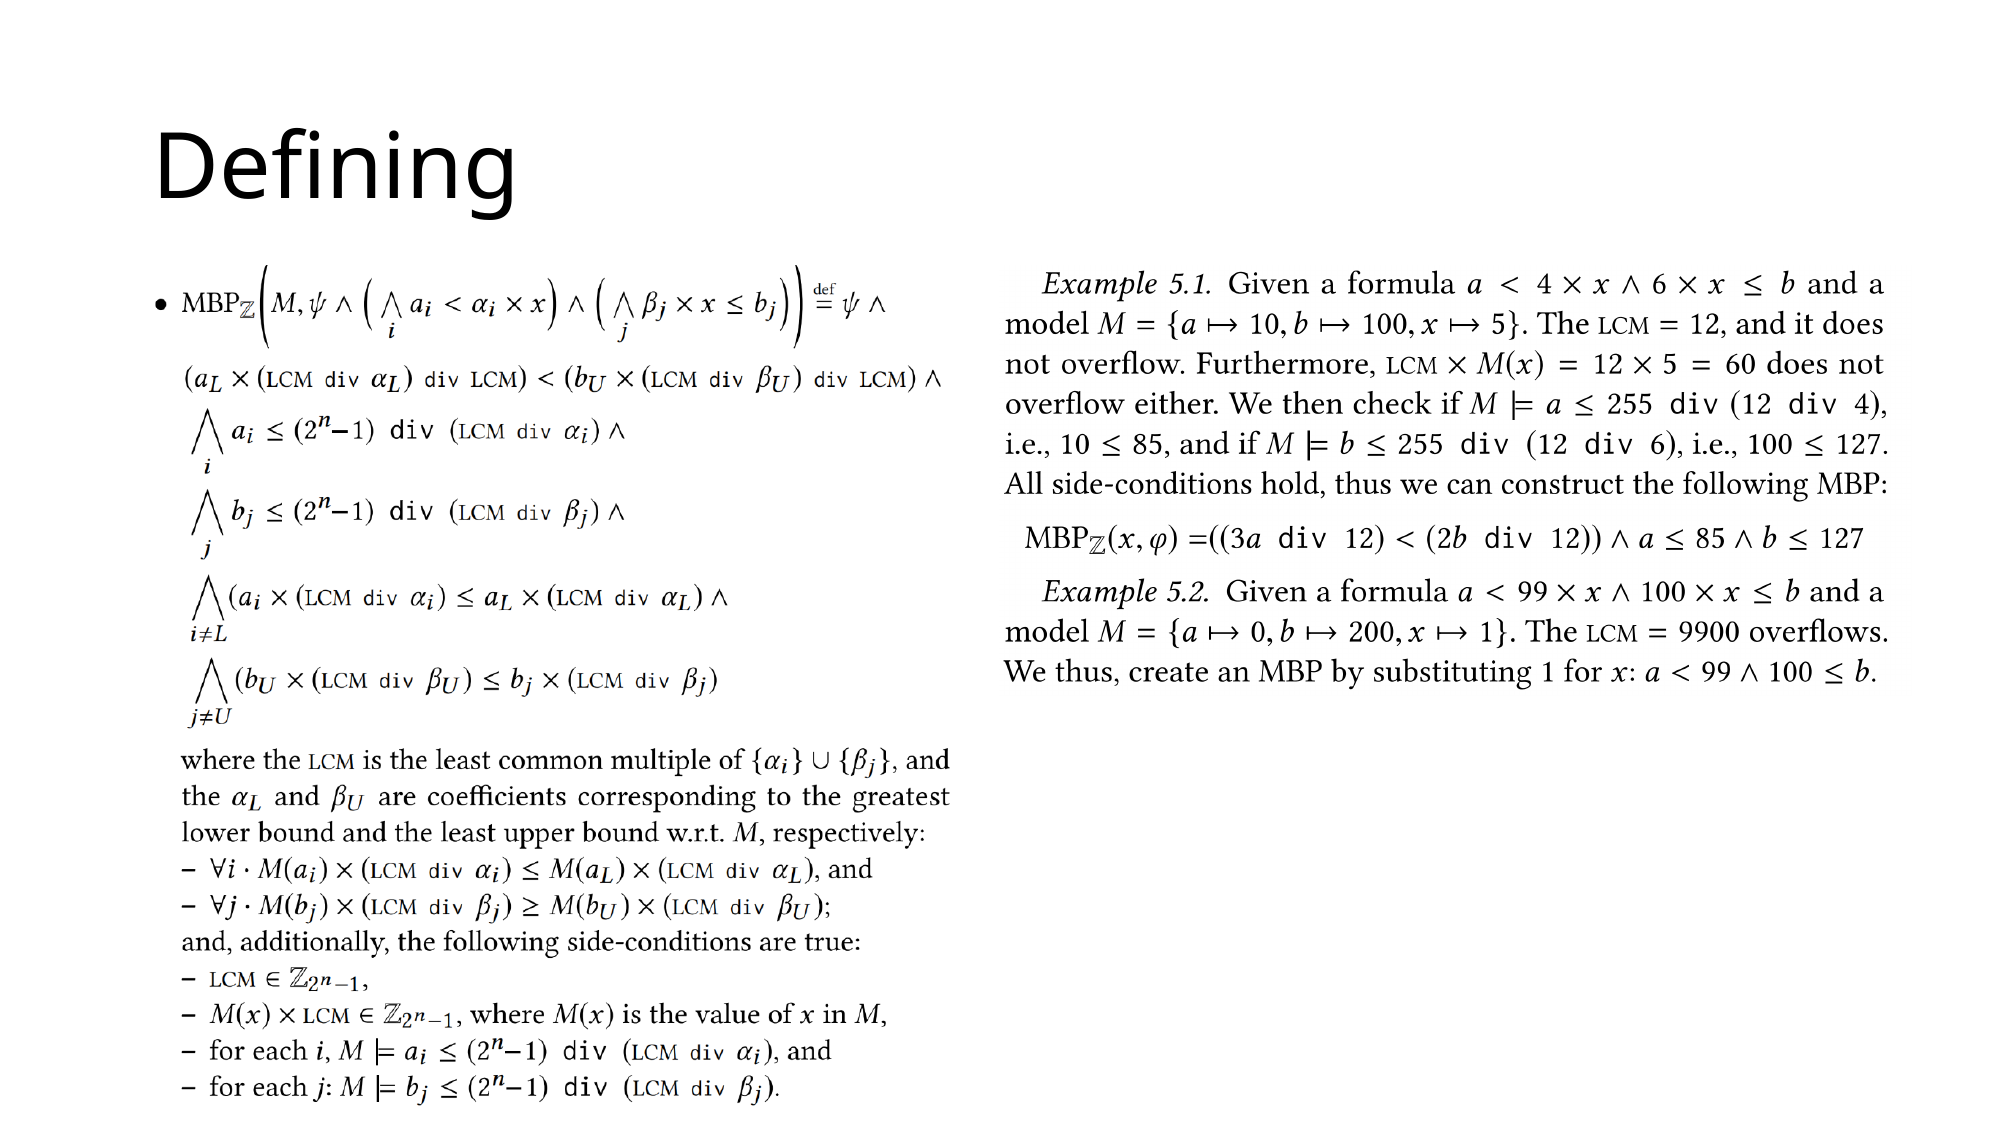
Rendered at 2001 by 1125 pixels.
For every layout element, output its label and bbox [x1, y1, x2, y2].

list [146, 265, 1008, 1108]
picture [999, 265, 1912, 696]
